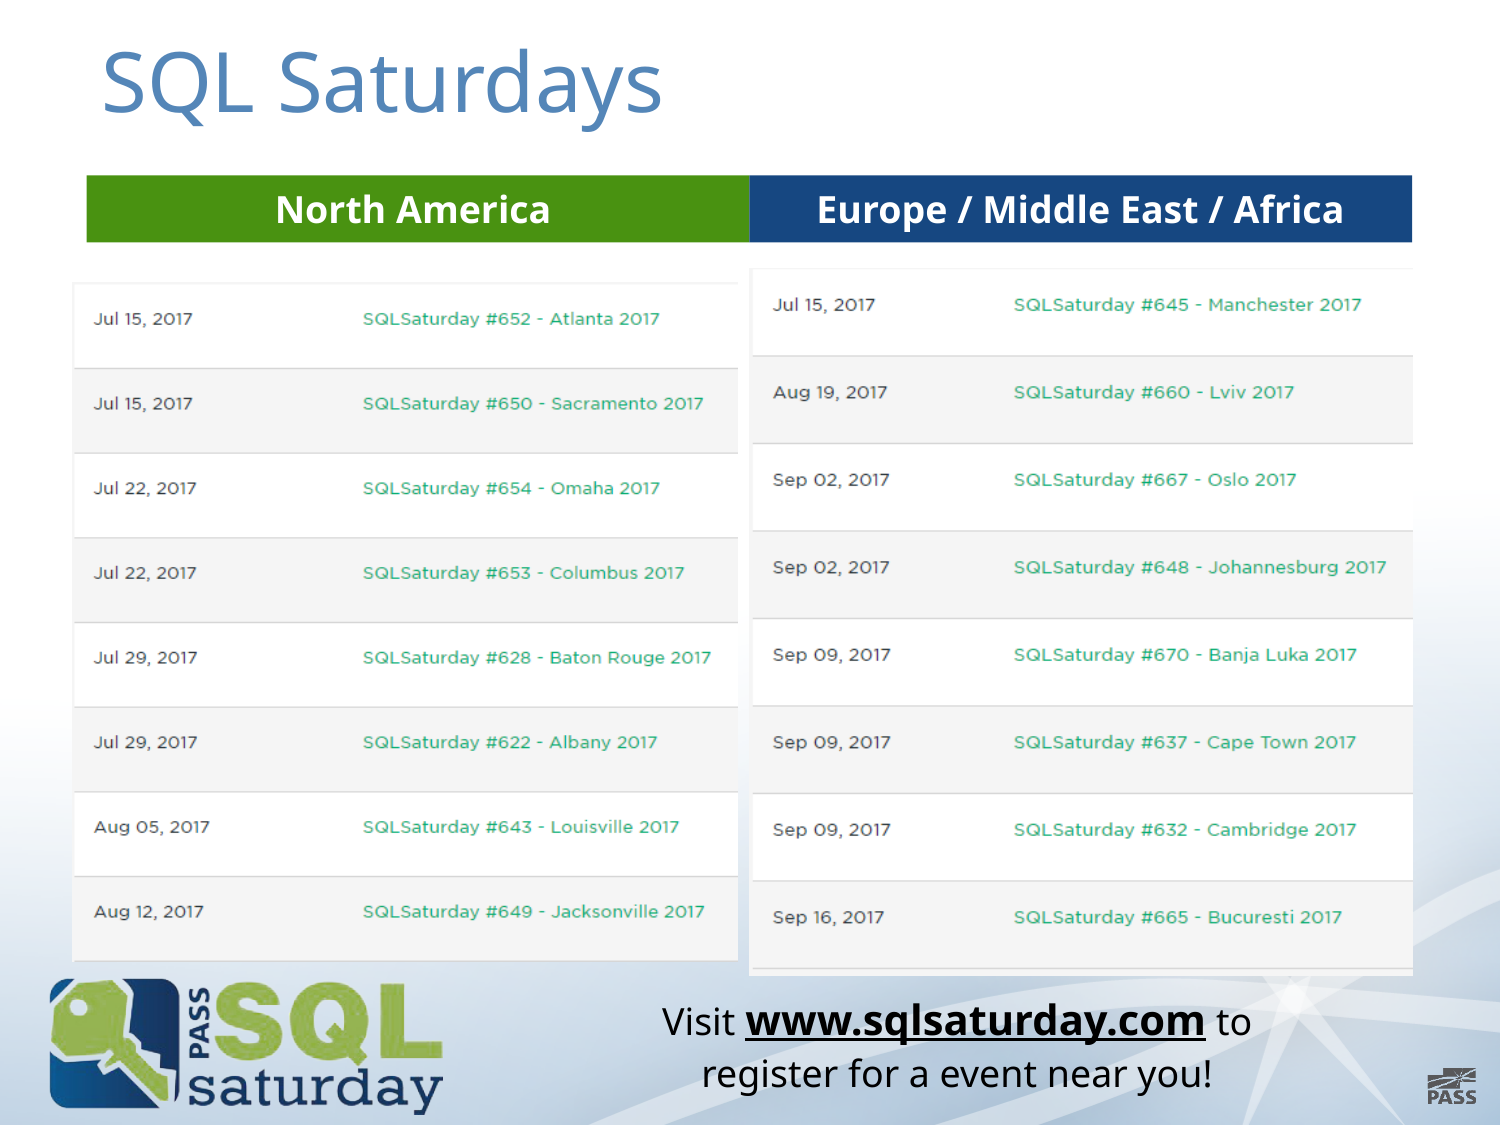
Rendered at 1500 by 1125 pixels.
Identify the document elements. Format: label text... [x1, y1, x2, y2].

text_box Europe / Middle East / Africa [749, 175, 1413, 243]
text_box SQL Saturdays [86, 49, 1434, 162]
text_box North America [86, 175, 749, 243]
text_box Visit www.sqlsaturday.com to register for a event near you! [622, 985, 1293, 1103]
picture [0, 0, 1500, 1125]
